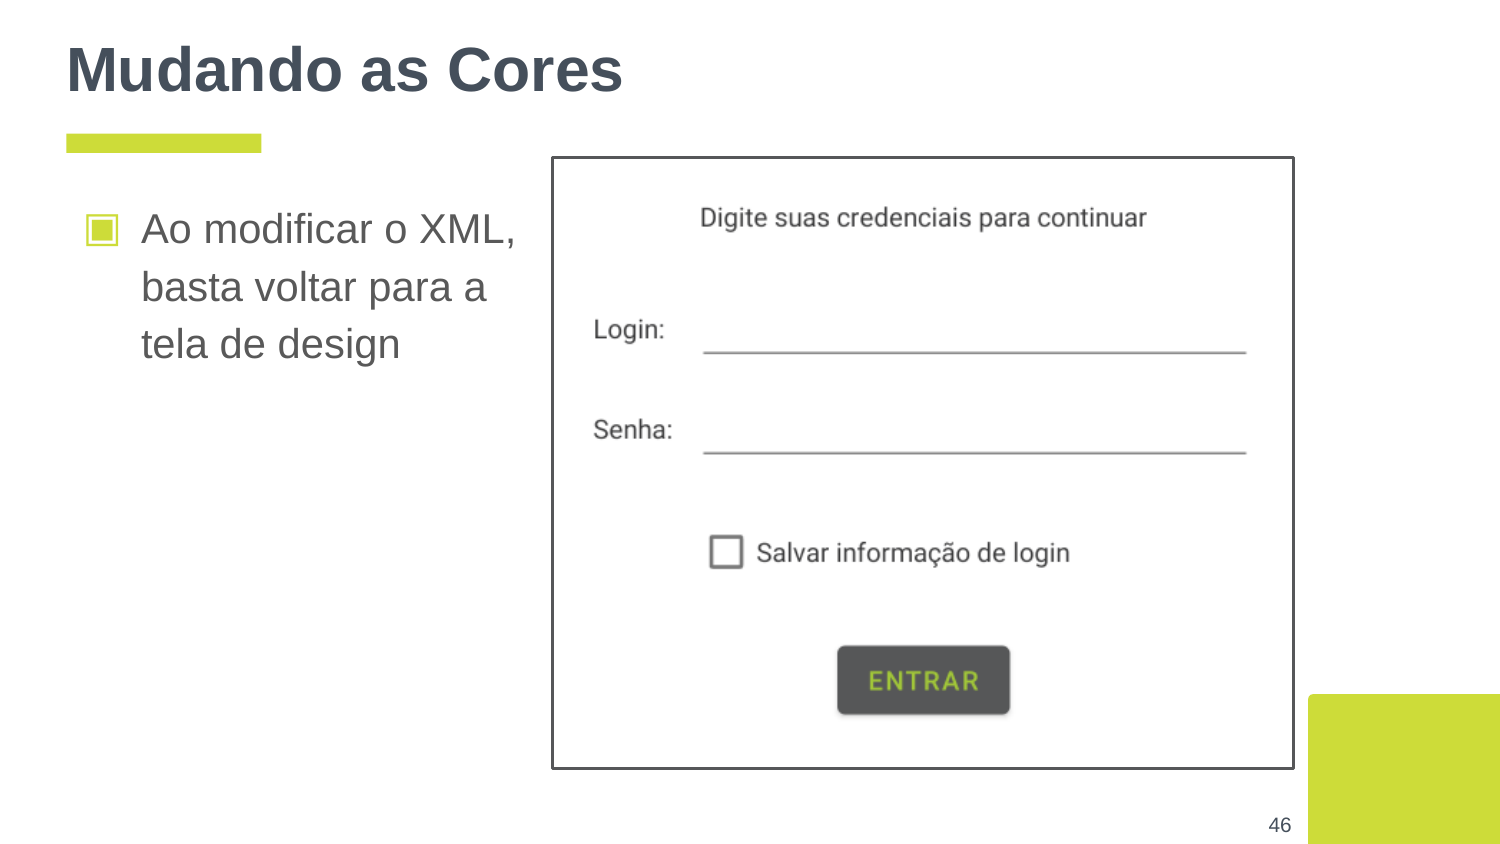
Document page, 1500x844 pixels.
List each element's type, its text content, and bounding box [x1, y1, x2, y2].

list Ao modificar o XML, basta voltar para a tela de design [51, 179, 542, 835]
title Mudando as Cores [51, 0, 1449, 134]
slide_number ‹#› [1216, 791, 1307, 844]
picture [553, 158, 1293, 767]
